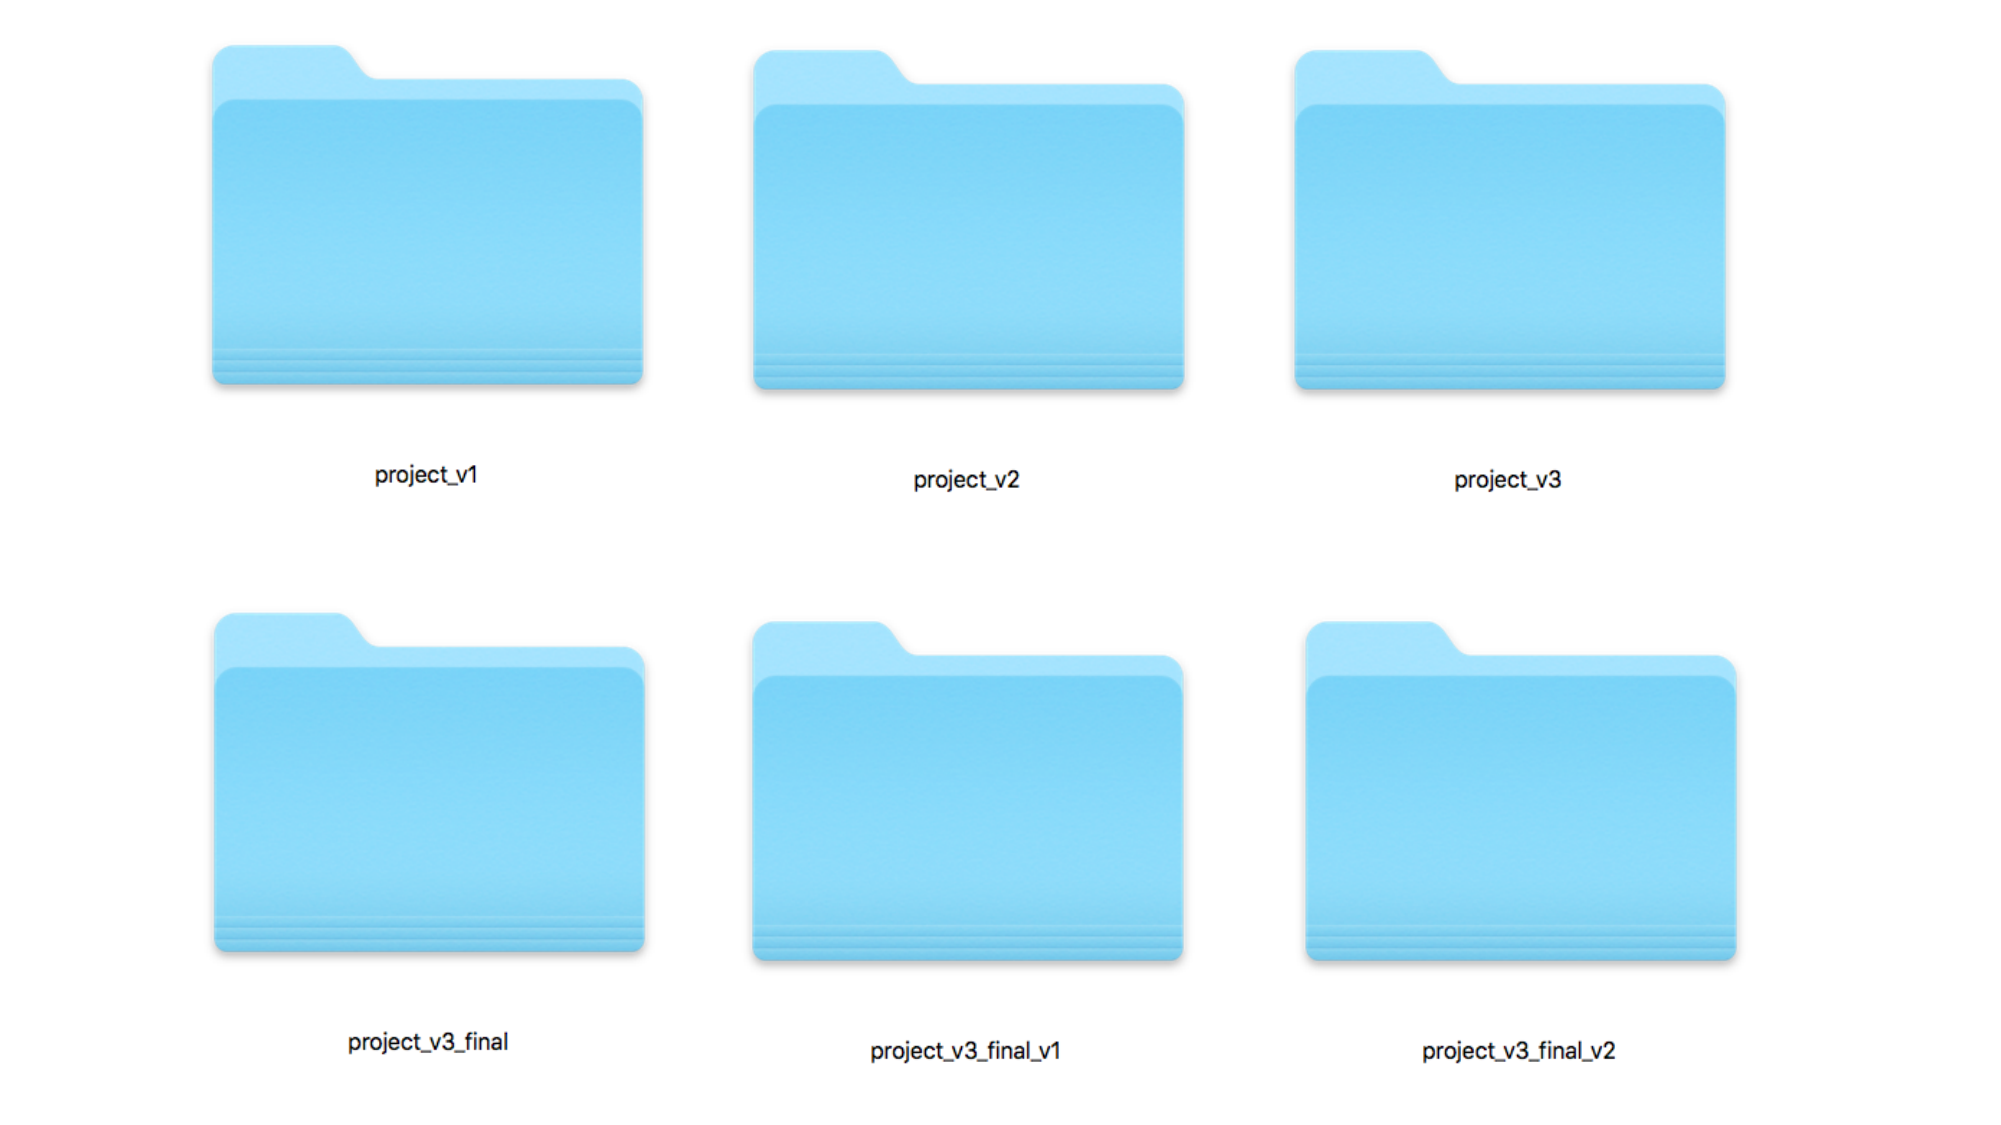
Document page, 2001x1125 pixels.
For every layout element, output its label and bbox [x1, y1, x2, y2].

picture [97, 0, 1842, 1070]
